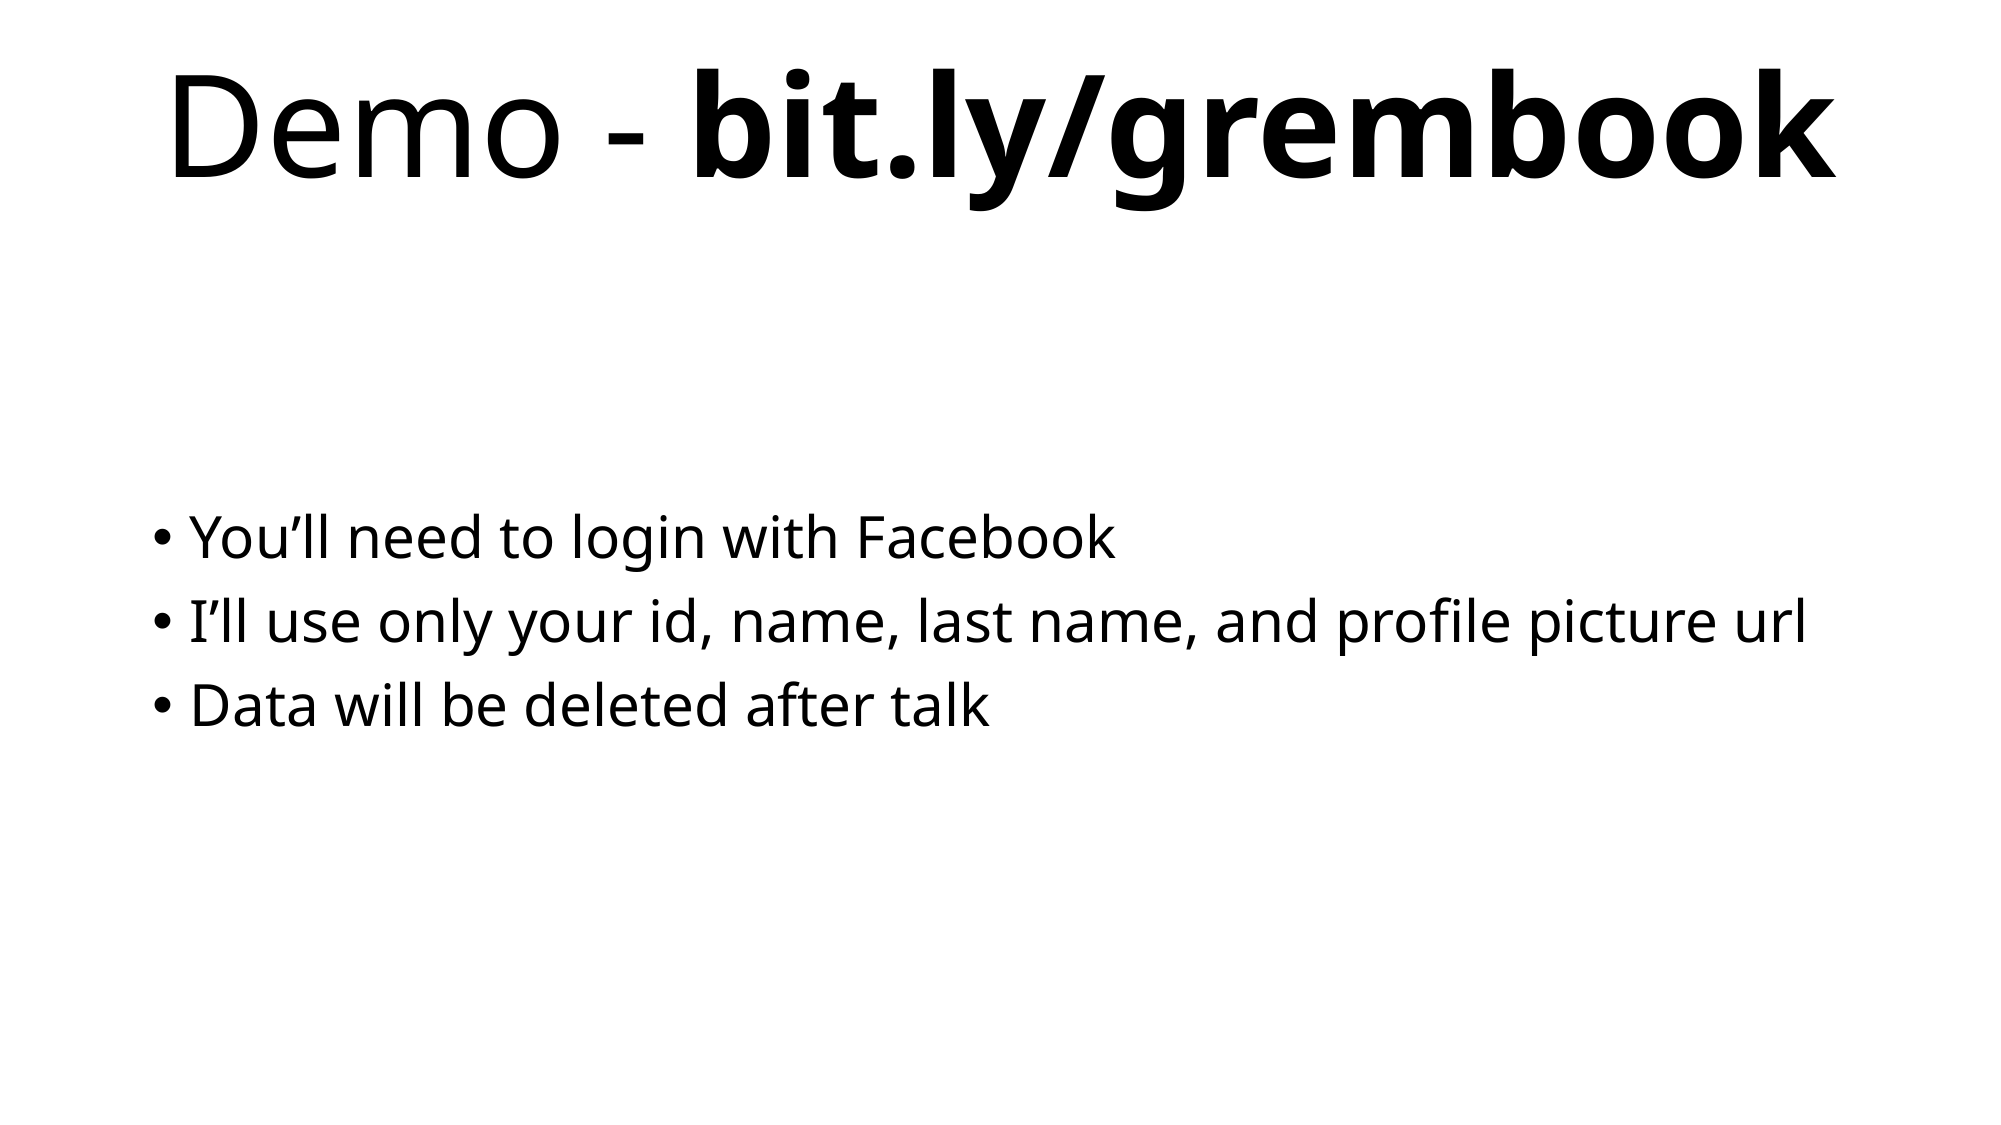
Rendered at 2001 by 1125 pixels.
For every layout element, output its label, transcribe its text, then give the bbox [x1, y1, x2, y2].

list You’ll need to login with Facebook I’ll use only your id, name, last name, and profile picture url Data will be deleted after talk [137, 234, 1863, 1014]
title Demo - bit.ly/grembook [137, 38, 1863, 225]
